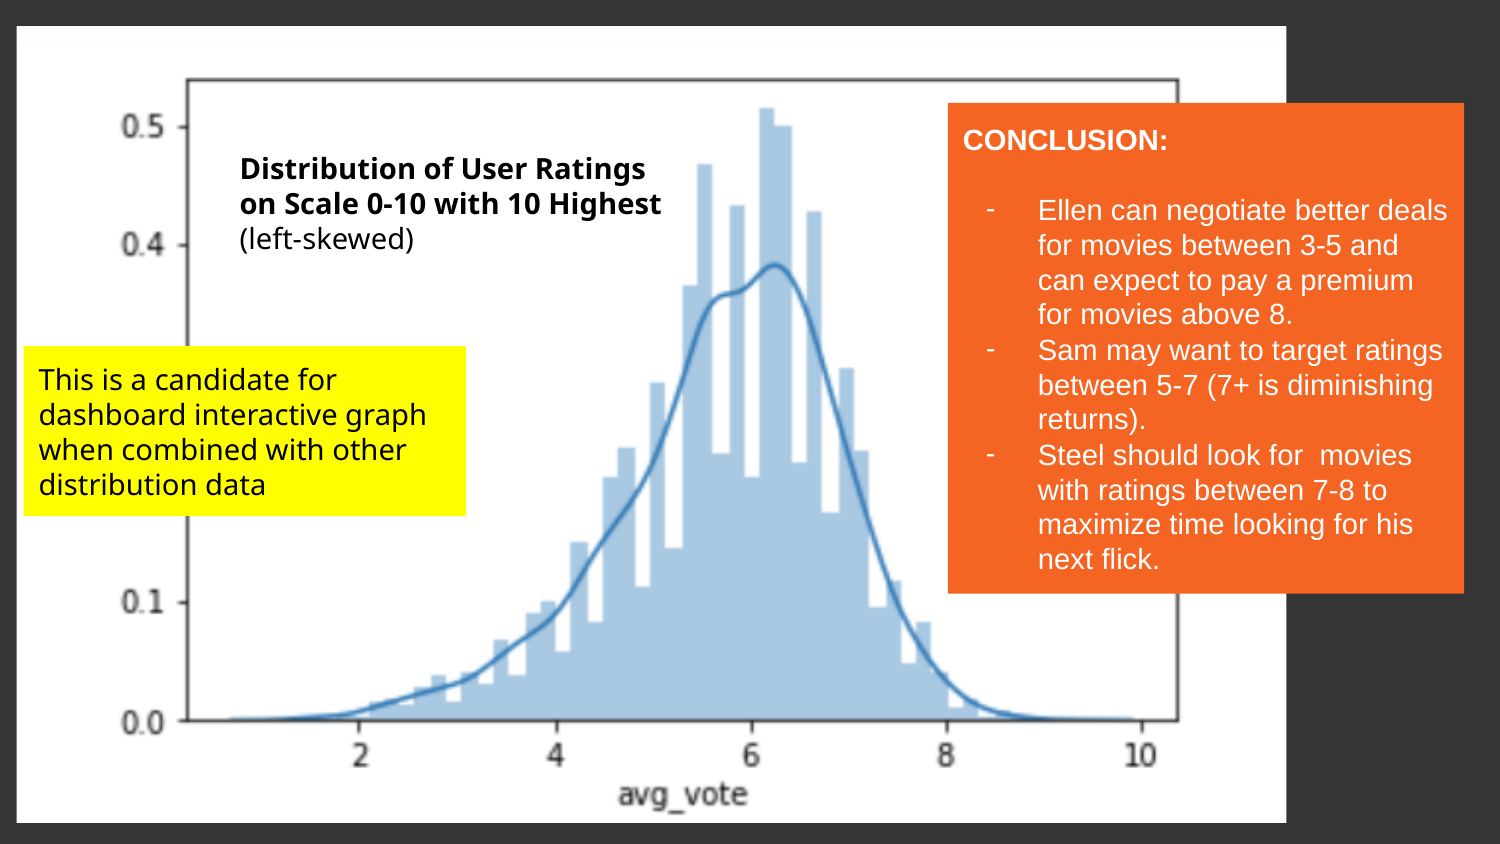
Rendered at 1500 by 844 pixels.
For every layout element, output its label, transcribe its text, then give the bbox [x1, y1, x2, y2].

text_box CONCLUSION: Ellen can negotiate better deals for movies between 3-5 and can expect to pay a premium for movies above 8. Sam may want to target ratings between 5-7 (7+ is diminishing returns). Steel should look for movies with ratings between 7-8 to maximize time looking for his next flick. [1291, 102, 1465, 594]
picture [16, 25, 1287, 824]
